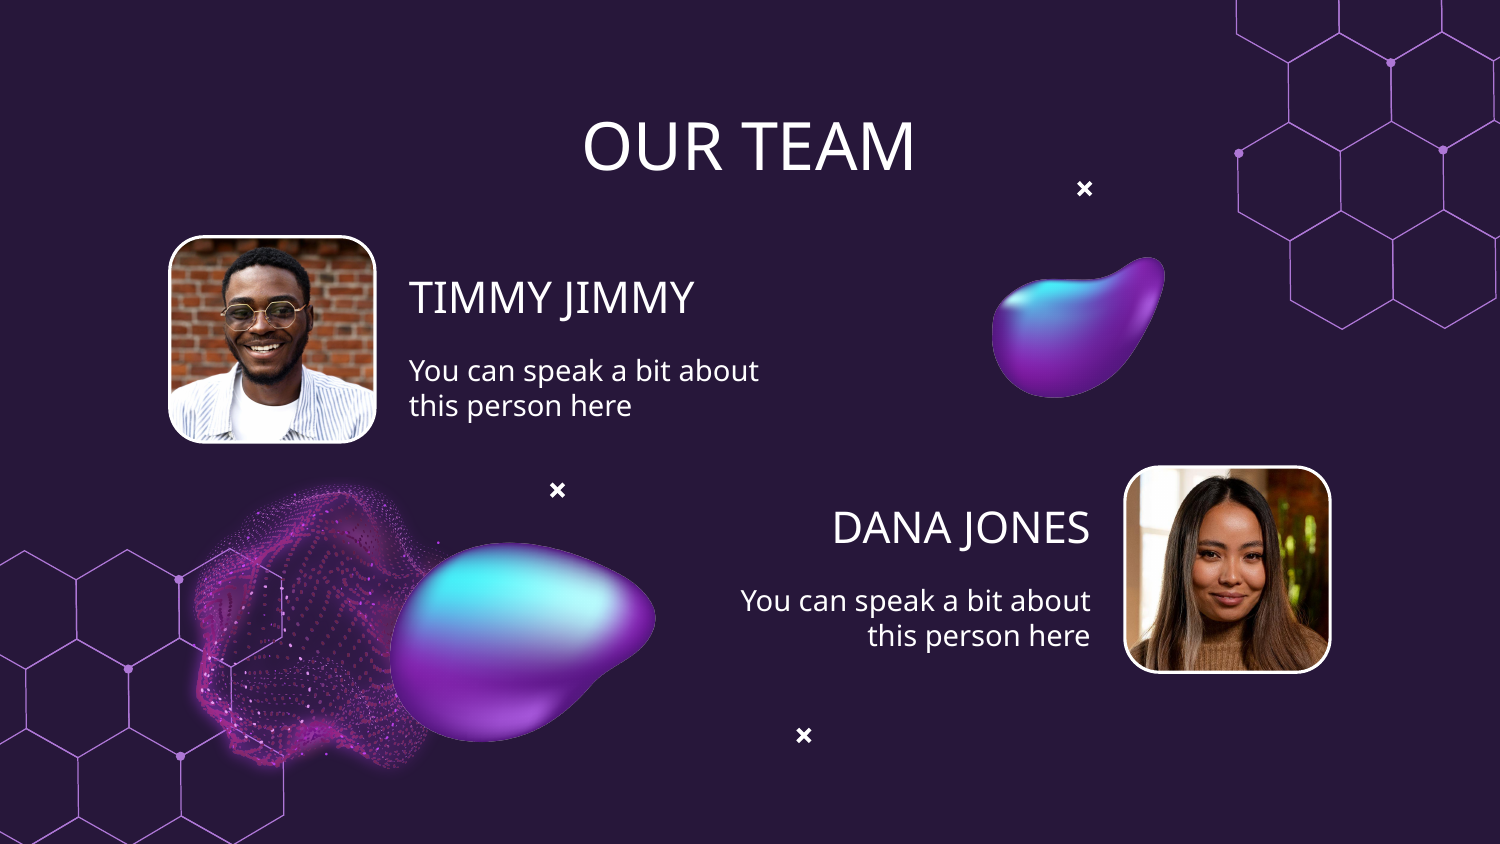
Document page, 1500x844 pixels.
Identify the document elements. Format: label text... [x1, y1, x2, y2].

picture [1124, 466, 1331, 673]
picture [971, 228, 1199, 421]
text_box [550, 483, 565, 497]
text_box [797, 728, 811, 742]
subtitle TIMMY JIMMY [393, 262, 805, 337]
picture [169, 236, 376, 443]
title OUR TEAM [118, 88, 1382, 183]
subtitle You can speak a bit about this person here [695, 567, 1106, 647]
picture [178, 477, 676, 799]
subtitle DANA JONES [695, 492, 1106, 567]
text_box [1078, 182, 1092, 196]
subtitle You can speak a bit about this person here [393, 337, 805, 417]
